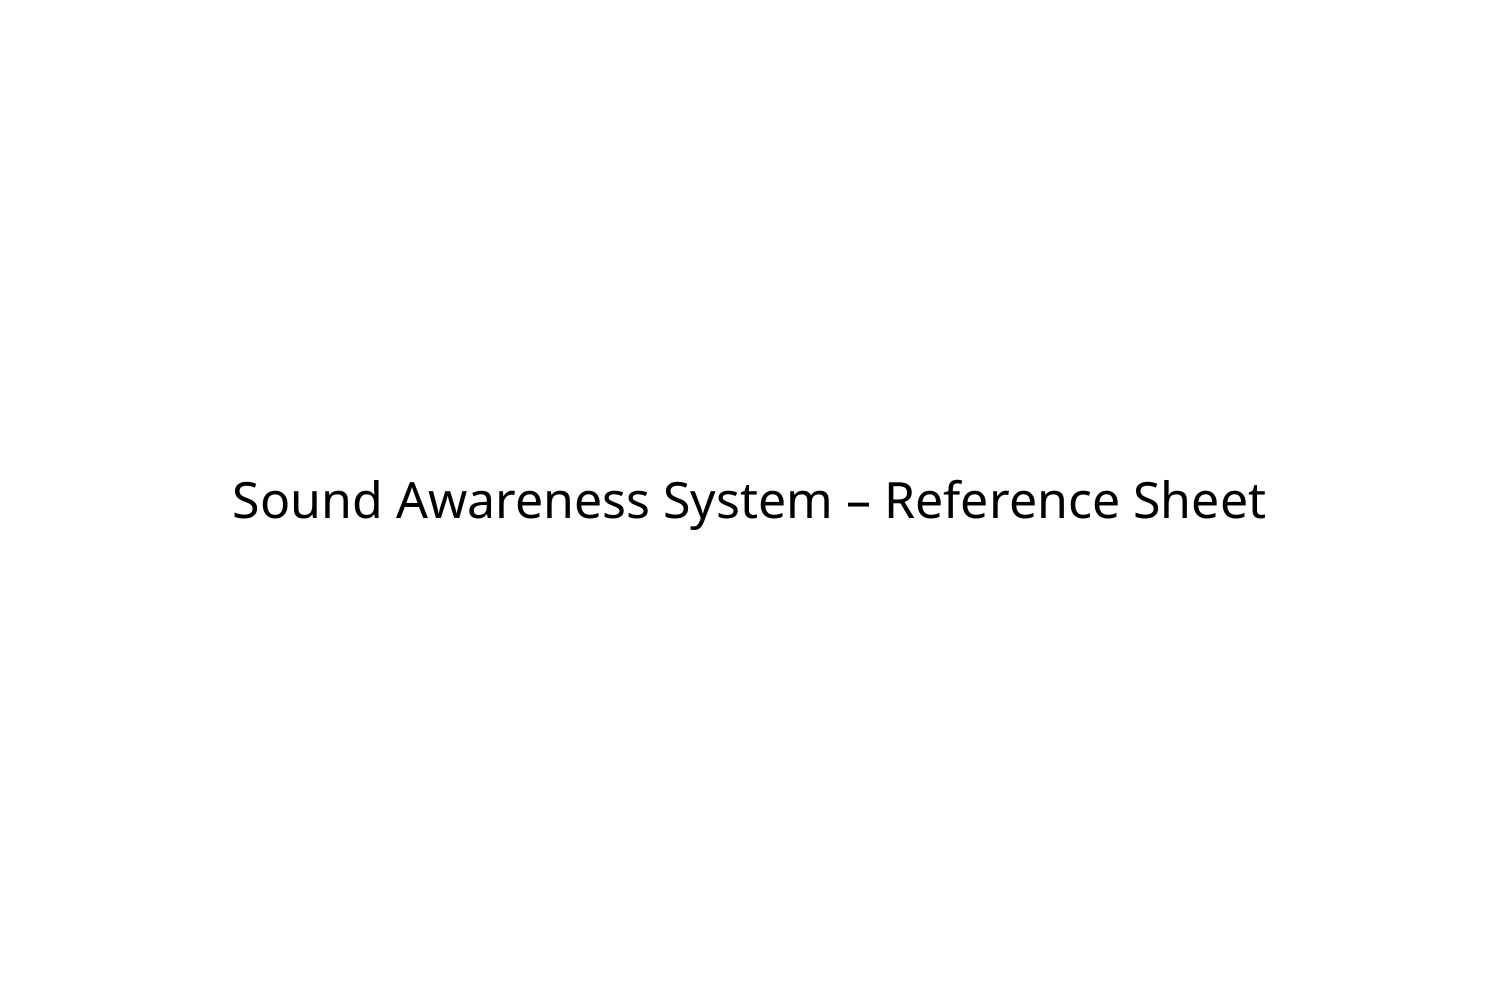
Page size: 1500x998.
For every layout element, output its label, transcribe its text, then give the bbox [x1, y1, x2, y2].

text_box Sound Awareness System – Reference Sheet [0, 0, 1500, 998]
